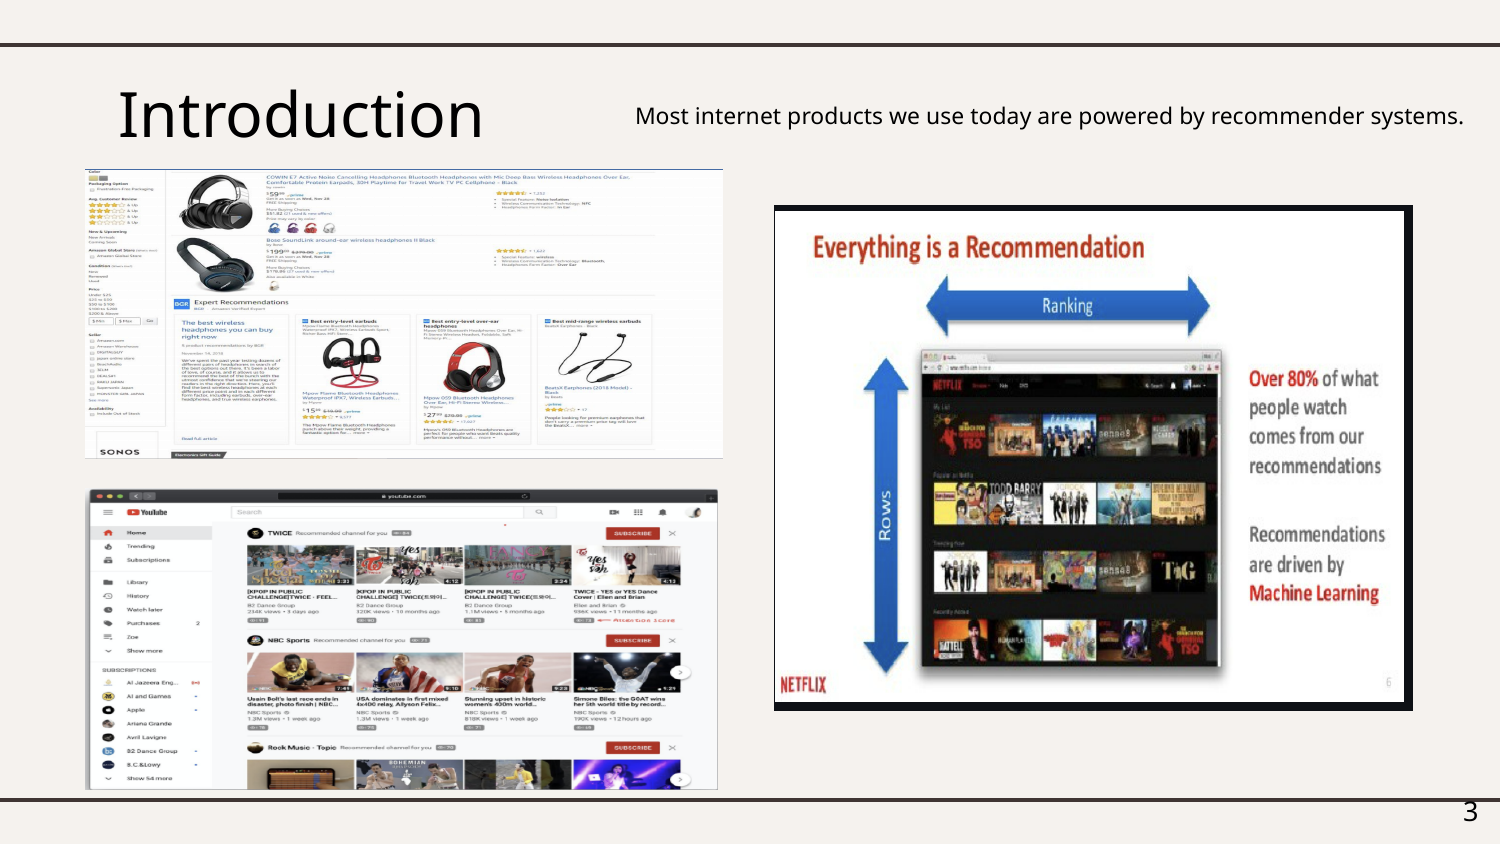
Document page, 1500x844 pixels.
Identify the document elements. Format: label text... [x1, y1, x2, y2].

picture [84, 487, 724, 790]
slide_number ‹#› [1403, 779, 1494, 844]
text_box Most internet products we use today are powered by recommender systems. [619, 82, 1494, 144]
title Introduction [103, 59, 809, 154]
picture [84, 169, 724, 460]
picture [774, 205, 1413, 712]
